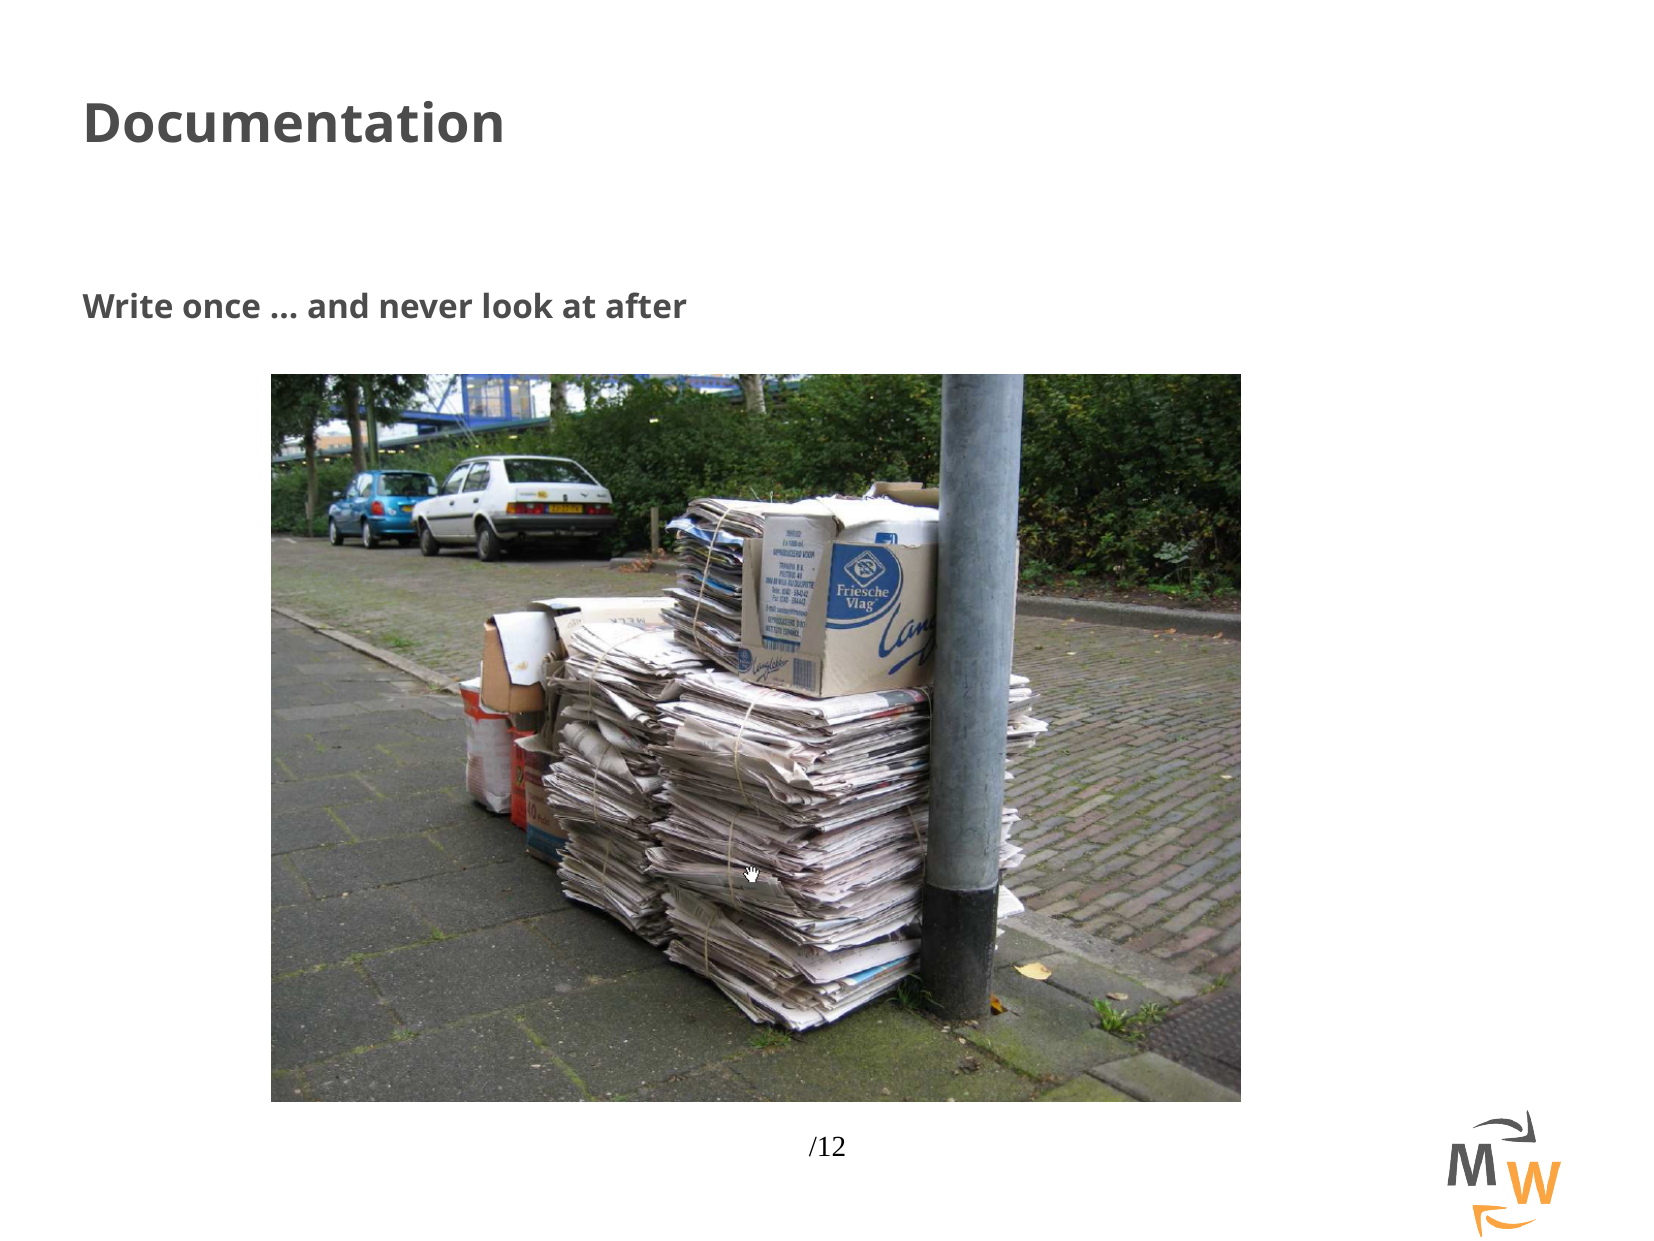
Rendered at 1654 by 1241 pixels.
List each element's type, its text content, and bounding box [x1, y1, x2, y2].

picture [271, 373, 1241, 1102]
title Documentation [82, 49, 1571, 198]
list Write once … and never look at after [82, 286, 1571, 1105]
footer /12 [565, 1129, 1090, 1215]
picture [1437, 1107, 1571, 1240]
